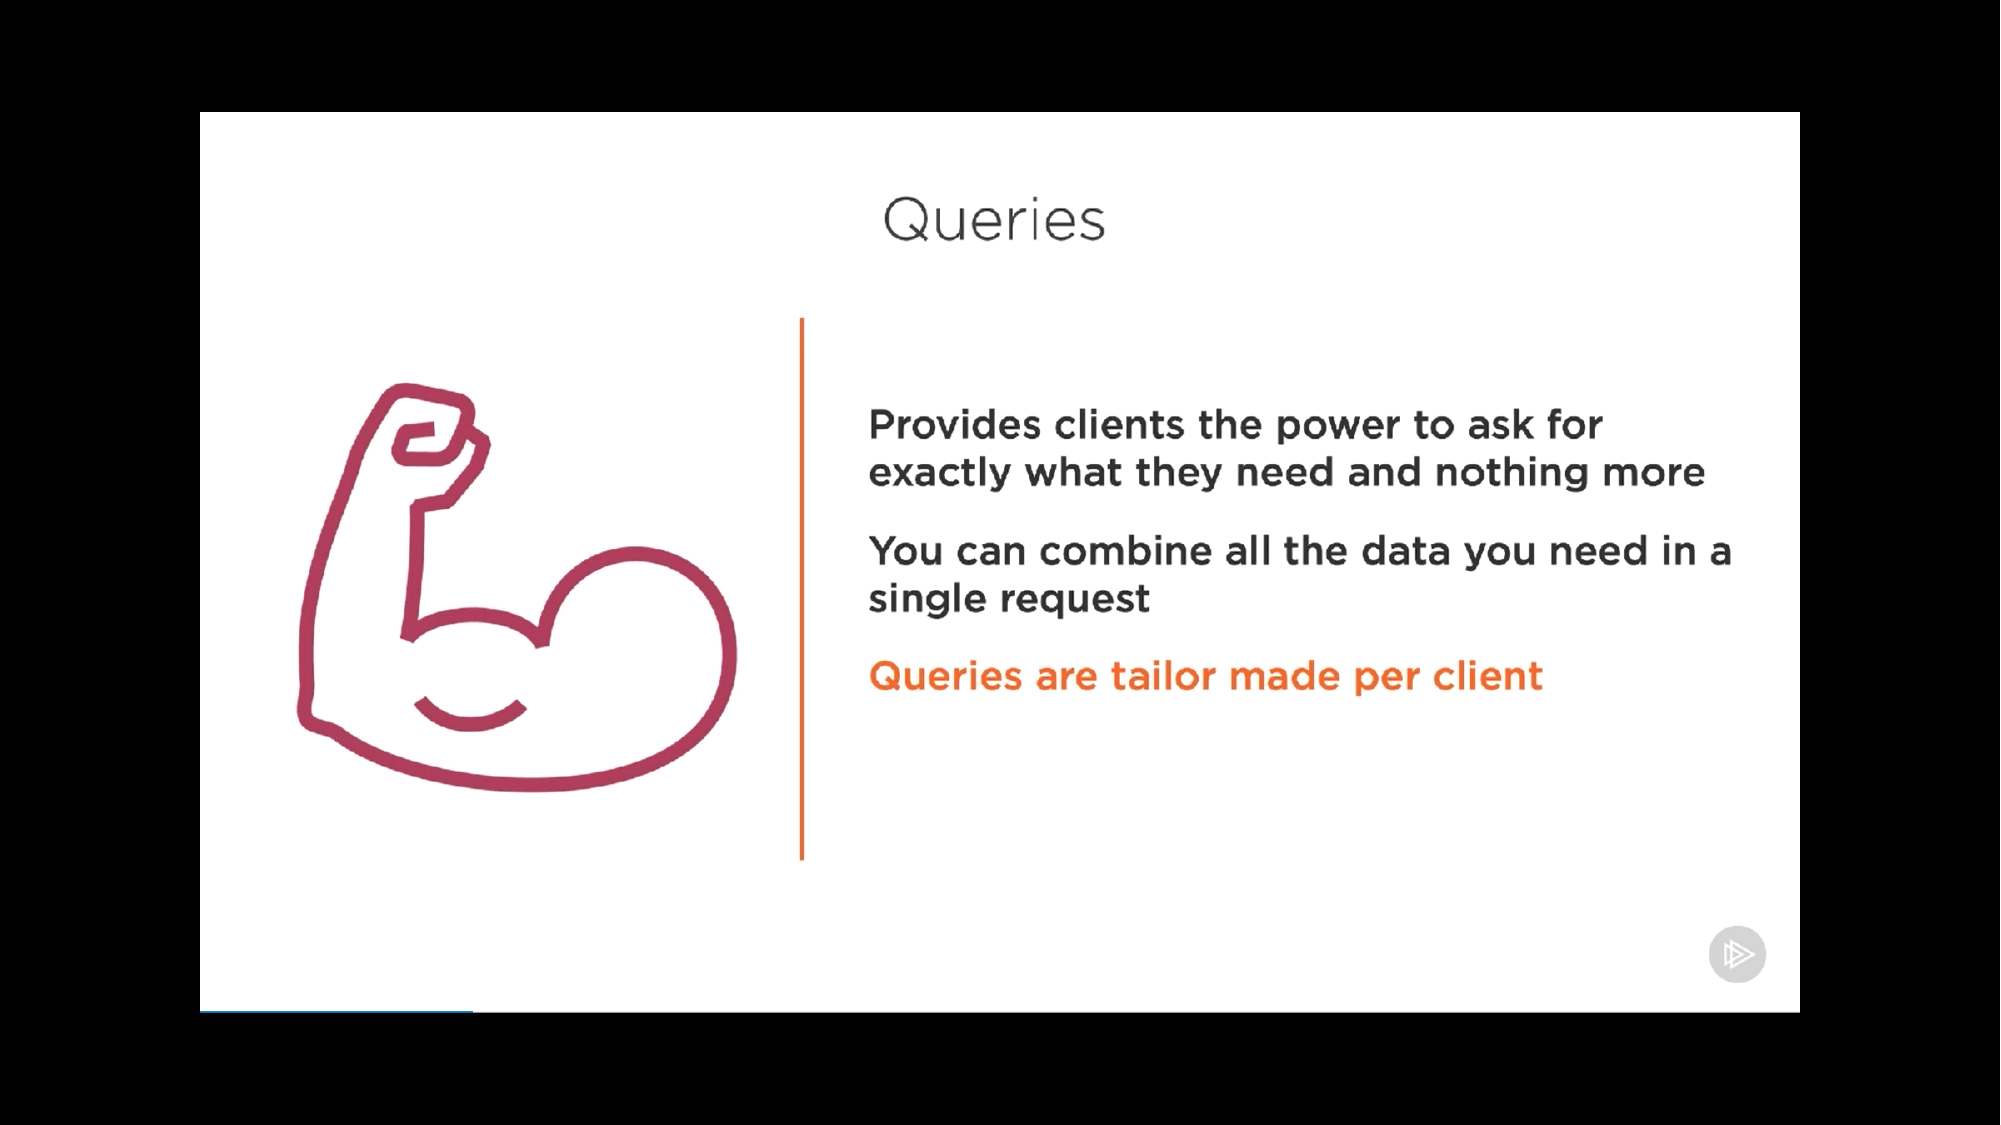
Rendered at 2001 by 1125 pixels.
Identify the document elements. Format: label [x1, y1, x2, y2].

picture [199, 112, 1800, 1013]
